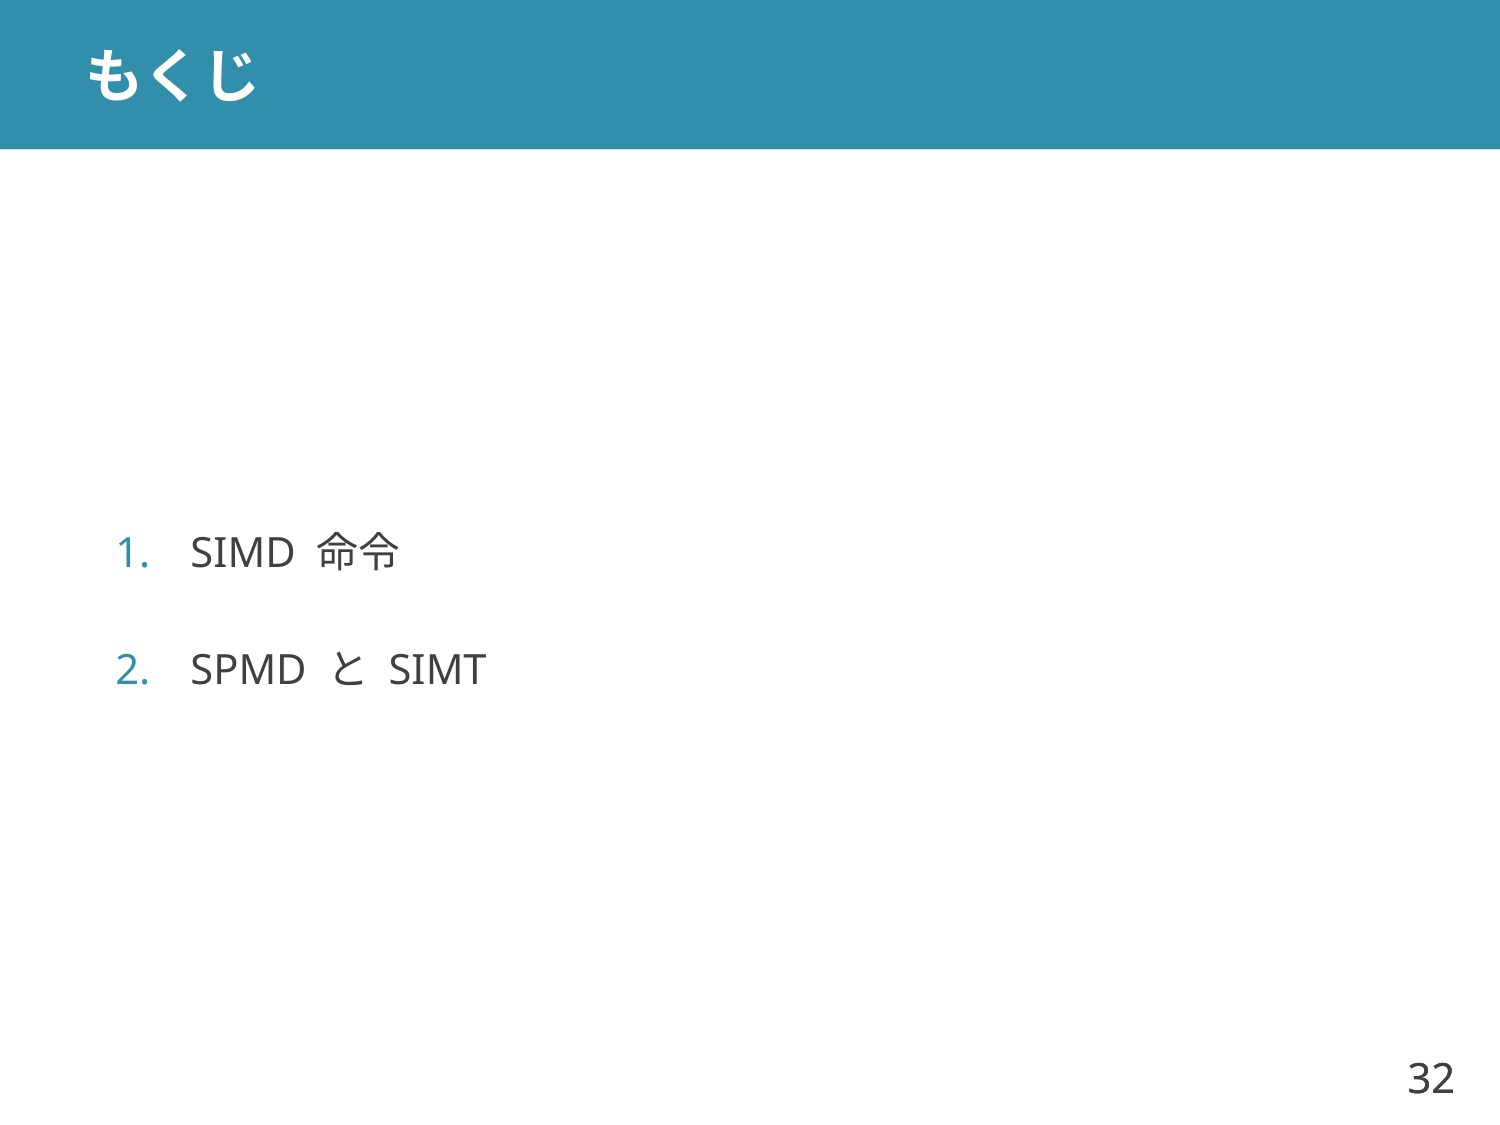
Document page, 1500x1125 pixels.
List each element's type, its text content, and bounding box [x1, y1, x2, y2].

list SIMD 命令 SPMD と SIMT [100, 178, 1459, 1036]
title もくじ [70, 0, 1500, 150]
